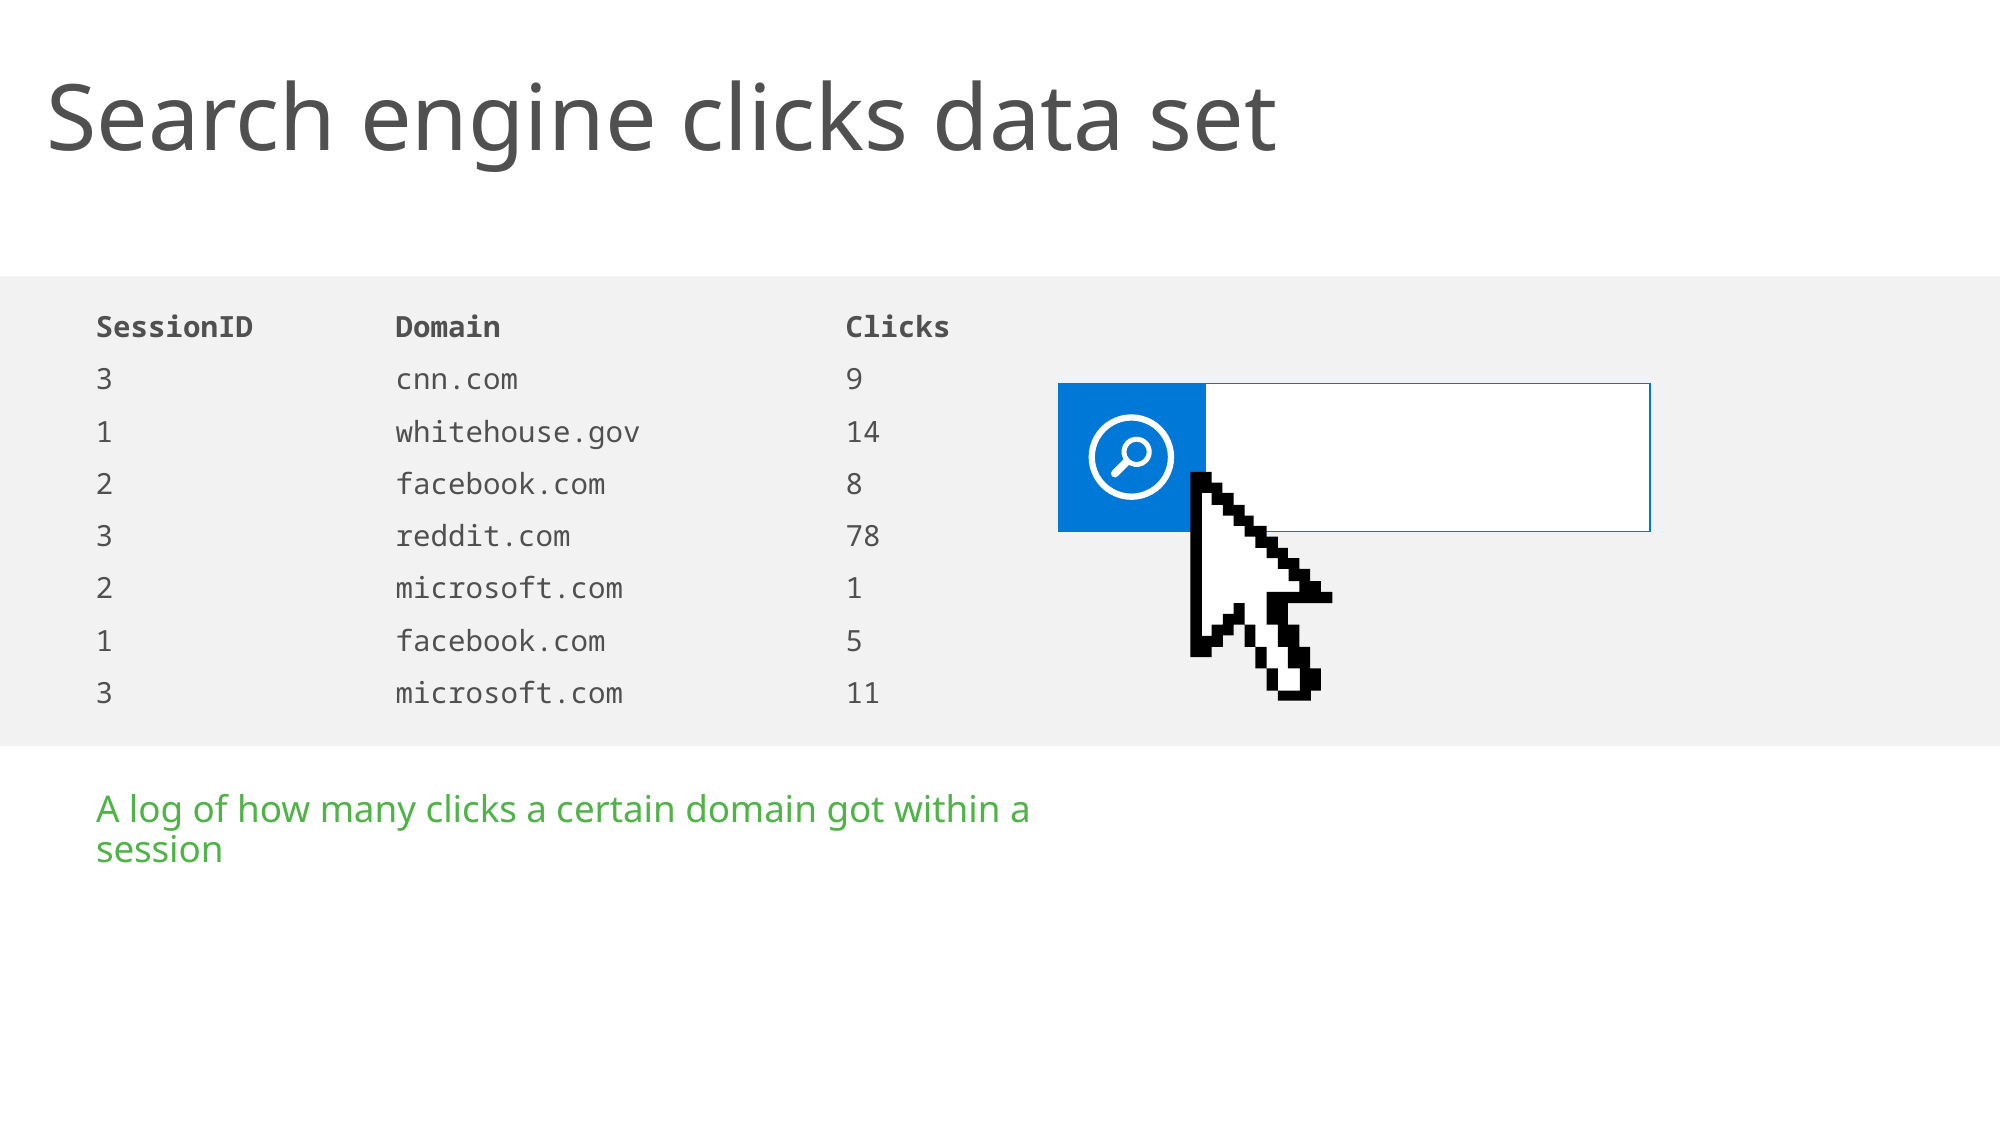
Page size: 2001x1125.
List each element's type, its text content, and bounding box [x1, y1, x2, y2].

text_box SessionID Domain Clicks 3 cnn.com 9 1 whitehouse.gov 14 2 facebook.com 8 3 reddit.com 78 2 microsoft.com 1 1 facebook.com 5 3 microsoft.com 11 [81, 305, 998, 737]
list A log of how many clicks a certain domain got within a session [81, 783, 1180, 1125]
title Search engine clicks data set [31, 50, 1969, 192]
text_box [1058, 383, 1651, 532]
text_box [1190, 471, 1333, 701]
